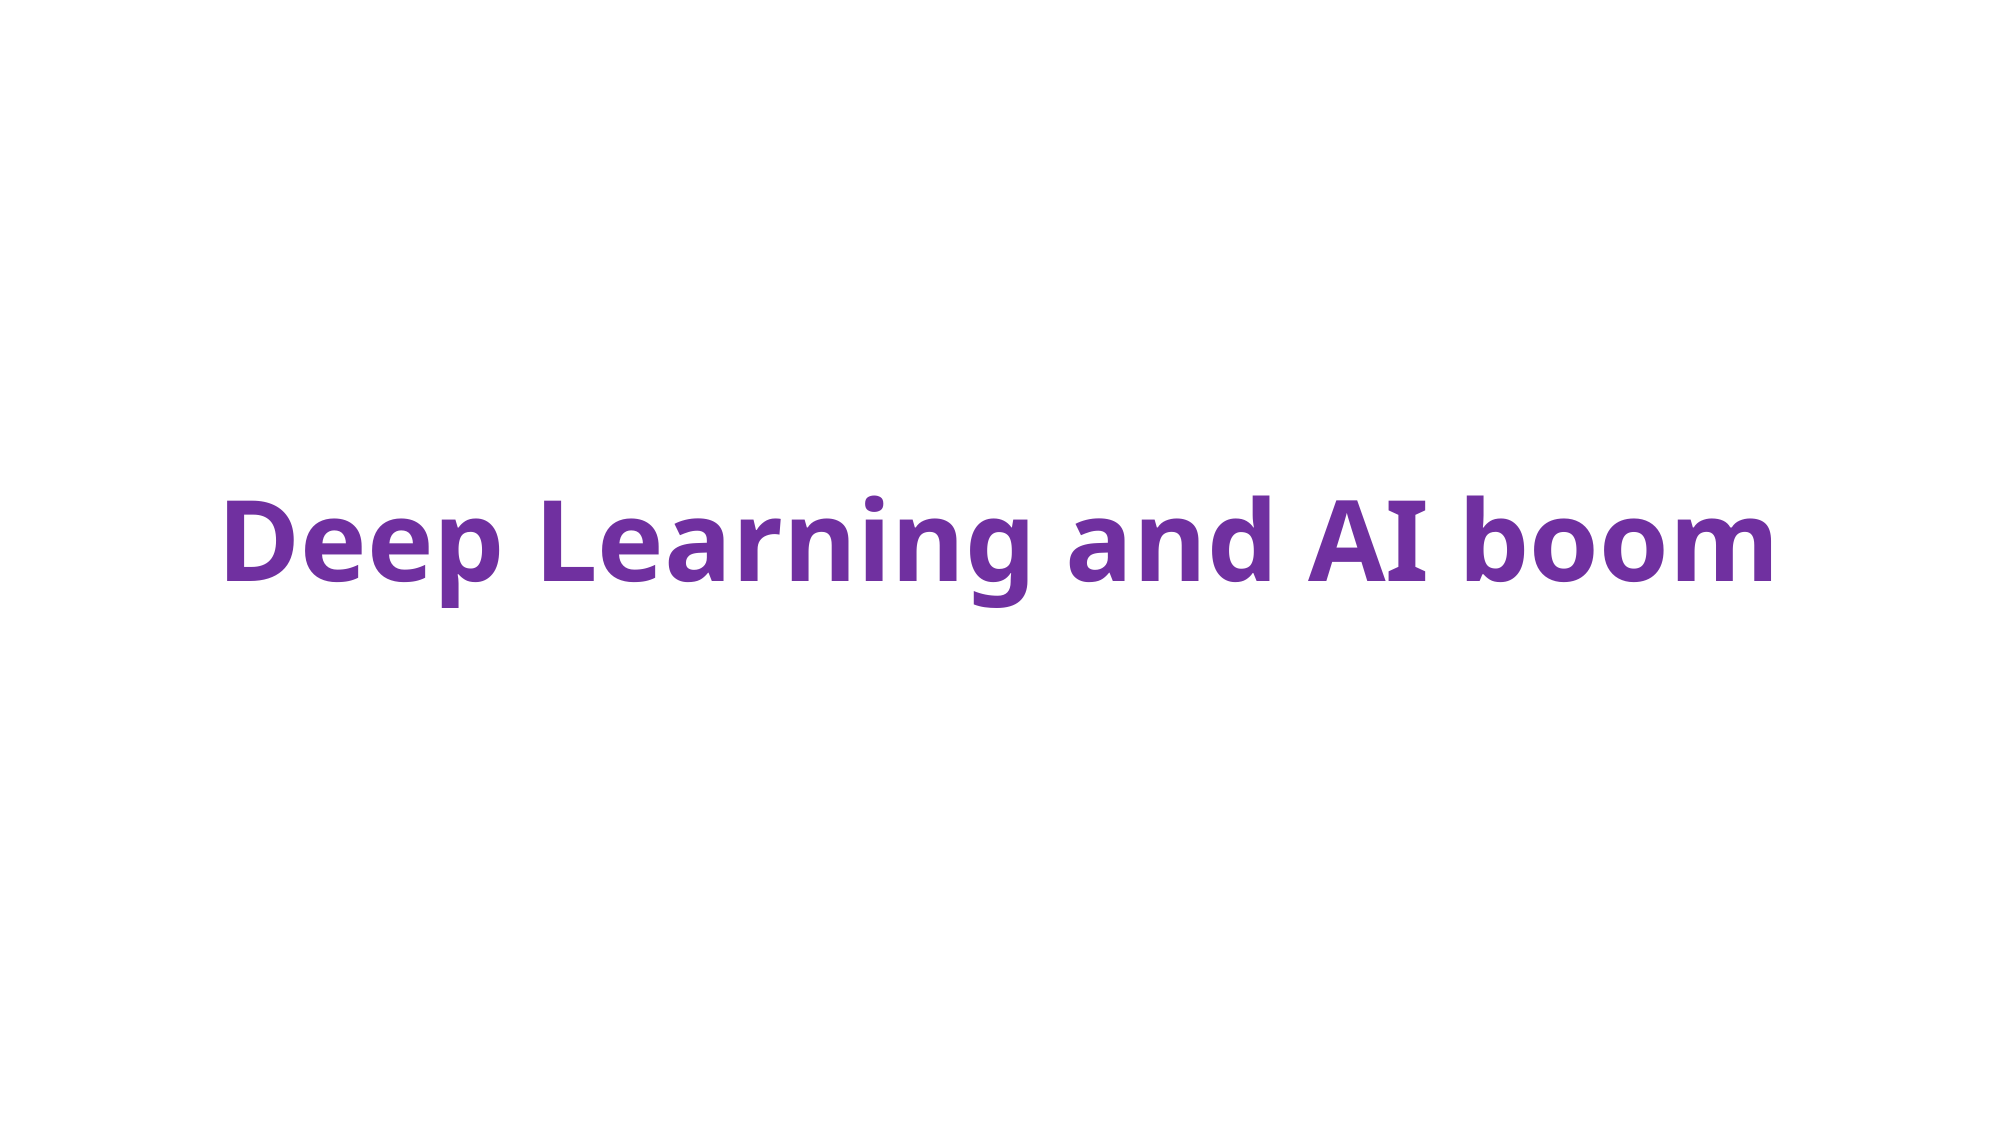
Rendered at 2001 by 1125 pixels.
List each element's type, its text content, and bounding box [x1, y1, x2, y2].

title Deep Learning and AI boom [136, 441, 1862, 649]
